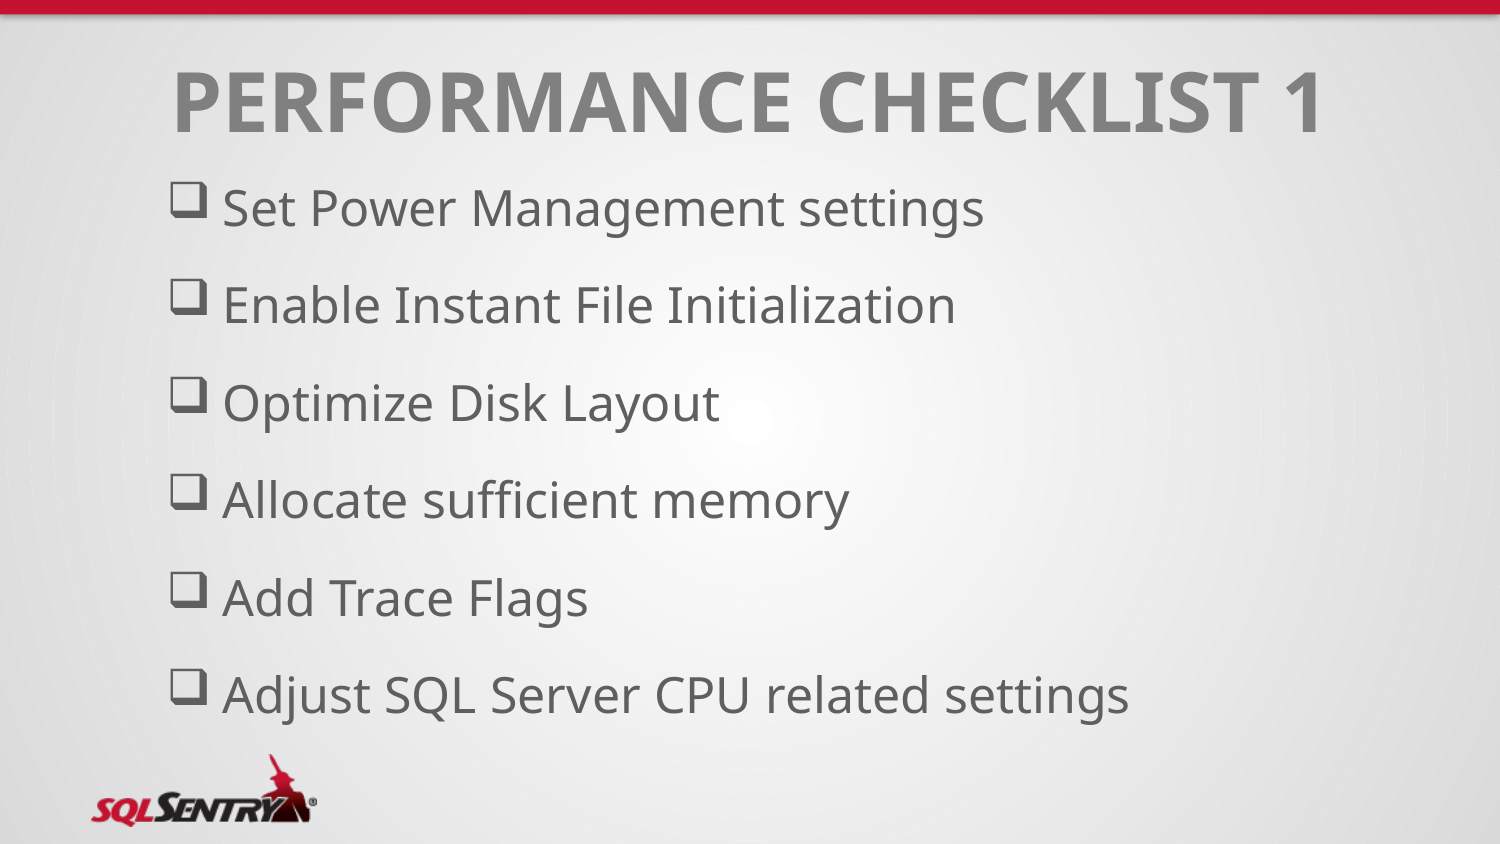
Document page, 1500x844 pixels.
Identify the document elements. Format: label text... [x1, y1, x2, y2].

picture [91, 754, 317, 827]
list Set Power Management settings Enable Instant File Initialization Optimize Disk Layout Allocate sufficient memory Add Trace Flags Adjust SQL Server CPU related settings [151, 168, 1159, 784]
title performance checklist 1 [75, 0, 1425, 157]
